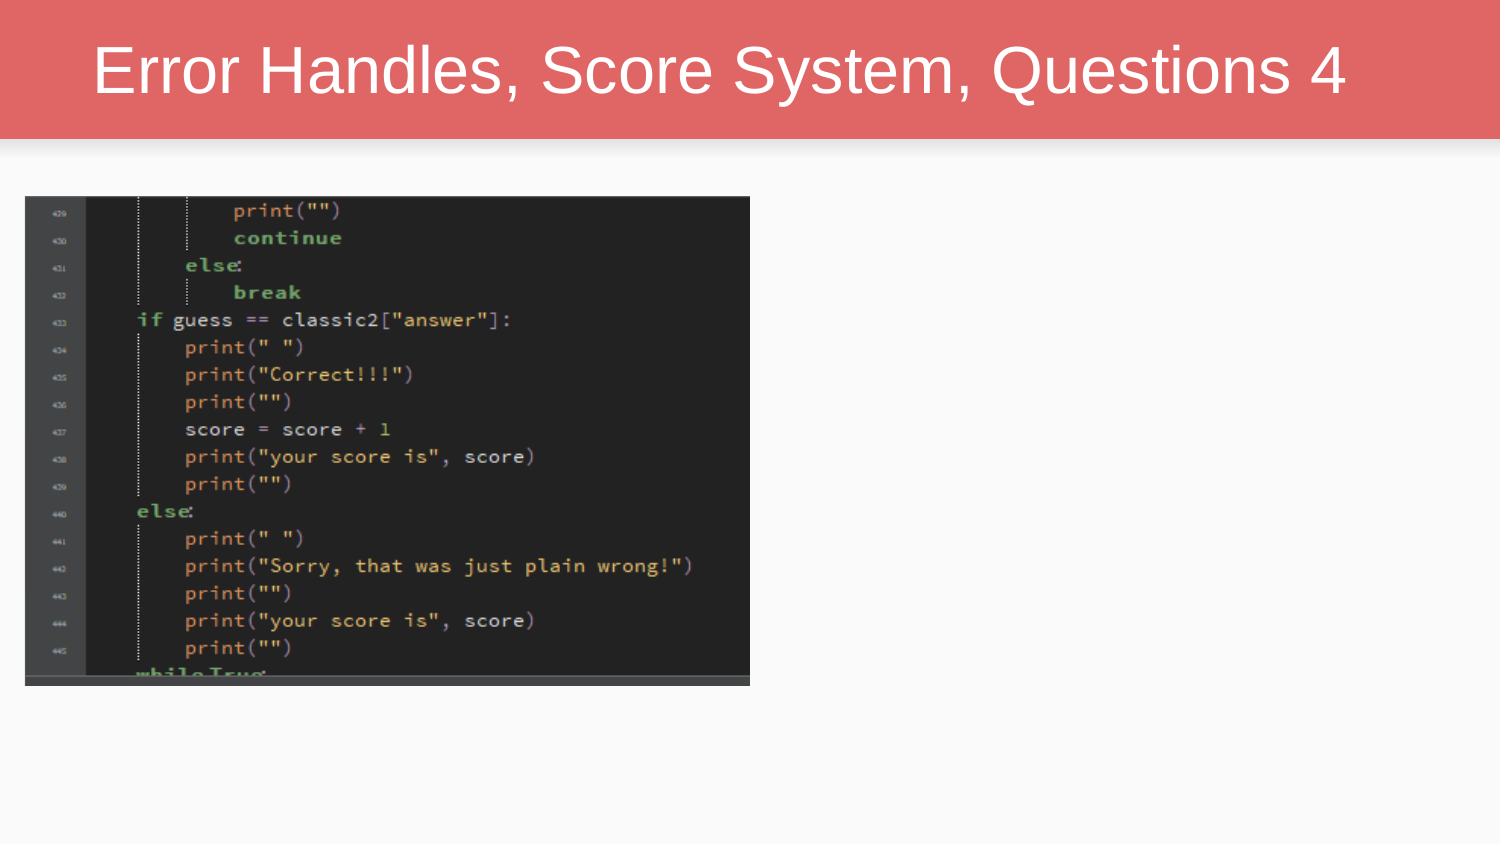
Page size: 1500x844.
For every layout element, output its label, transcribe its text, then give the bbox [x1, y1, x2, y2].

picture [24, 195, 751, 686]
title Error Handles, Score System, Questions 4 [77, 0, 1427, 123]
